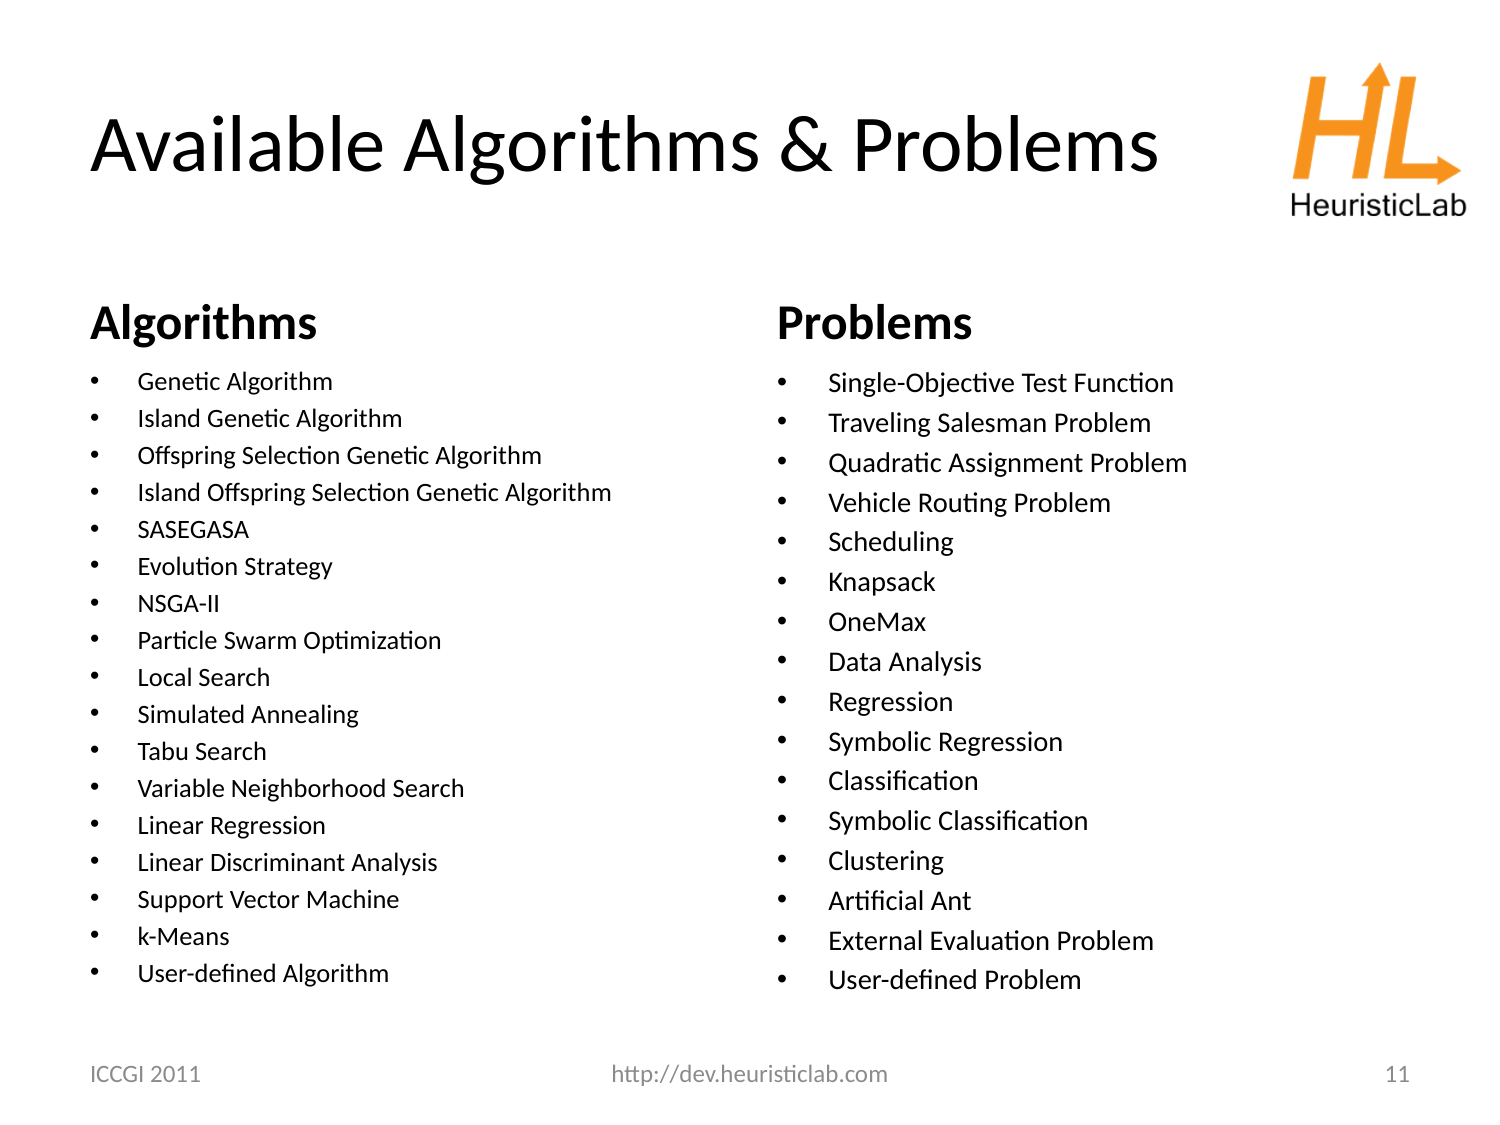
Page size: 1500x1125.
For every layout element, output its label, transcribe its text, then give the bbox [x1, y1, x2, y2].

list Algorithms [75, 251, 738, 356]
list Genetic Algorithm Island Genetic Algorithm Offspring Selection Genetic Algorithm Island Offspring Selection Genetic Algorithm SASEGASA Evolution Strategy NSGA-II Particle Swarm Optimization Local Search Simulated Annealing Tabu Search Variable Neighborhood Search Linear Regression Linear Discriminant Analysis Support Vector Machine k-Means User-defined Algorithm [75, 356, 738, 1005]
slide_number ICCGI 2011 [75, 1042, 425, 1103]
title Available Algorithms & Problems [75, 45, 1282, 233]
slide_number 11 [1074, 1042, 1425, 1103]
list Single-Objective Test Function Traveling Salesman Problem Quadratic Assignment Problem Vehicle Routing Problem Scheduling Knapsack OneMax Data Analysis Regression Symbolic Regression Classification Symbolic Classification Clustering Artificial Ant External Evaluation Problem User-defined Problem [761, 356, 1425, 1012]
list Problems [761, 251, 1425, 356]
picture [1281, 27, 1474, 244]
footer http://dev.heuristiclab.com [512, 1042, 988, 1103]
